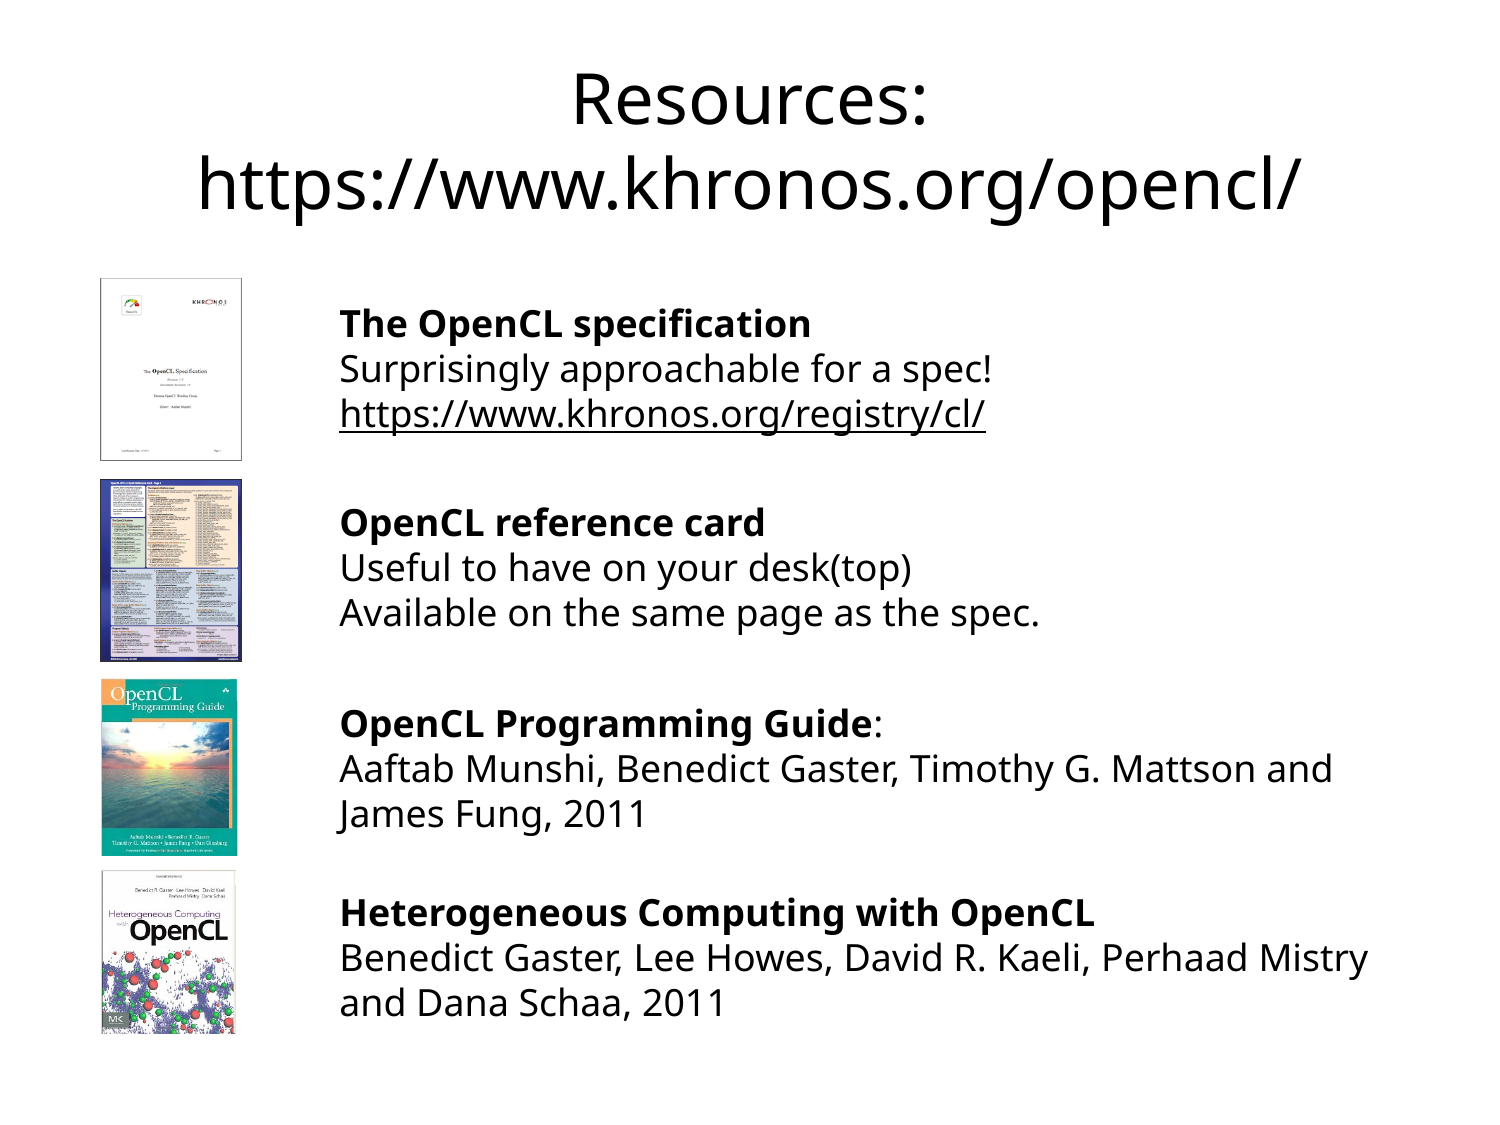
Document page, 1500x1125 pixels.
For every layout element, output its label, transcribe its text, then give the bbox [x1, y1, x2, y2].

picture [100, 479, 243, 662]
picture [100, 278, 243, 462]
text_box Heterogeneous Computing with OpenCL Benedict Gaster, Lee Howes, David R. Kaeli, Perhaad Mistry and Dana Schaa, 2011 [324, 881, 1396, 1032]
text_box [101, 869, 241, 1036]
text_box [100, 677, 243, 858]
text_box OpenCL Programming Guide: Aaftab Munshi, Benedict Gaster, Timothy G. Mattson and James Fung, 2011 [324, 692, 1396, 843]
text_box OpenCL reference card Useful to have on your desk(top) Available on the same page as the spec. [324, 491, 1396, 642]
text_box Resources: https://www.khronos.org/opencl/ [17, 45, 1483, 233]
text_box The OpenCL specification Surprisingly approachable for a spec! https://www.khronos.org/registry/cl/ [324, 292, 1396, 443]
